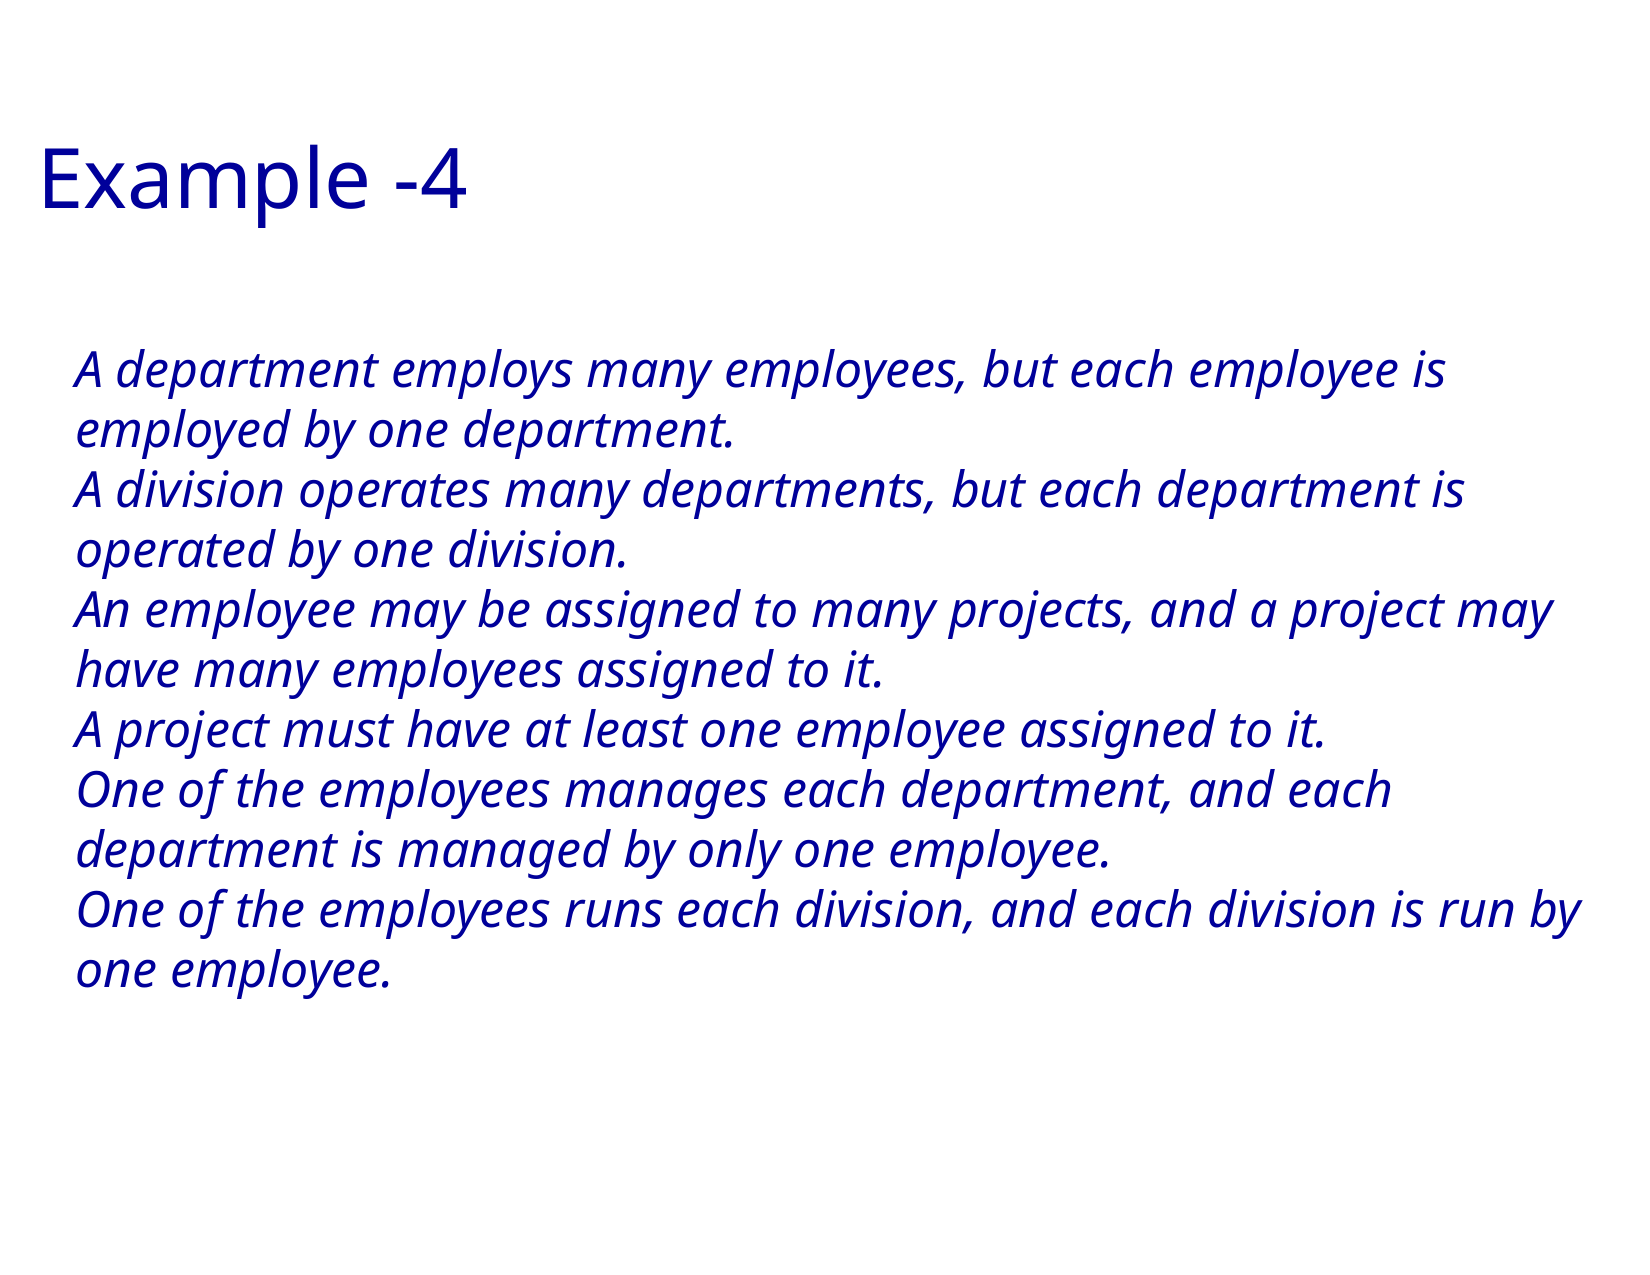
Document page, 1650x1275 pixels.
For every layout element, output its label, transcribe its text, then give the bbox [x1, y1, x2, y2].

list A department employs many employees, but each employee is employed by one department. A division operates many departments, but each department is operated by one division. An employee may be assigned to many projects, and a project may have many employees assigned to it. A project must have at least one employee assigned to it. One of the employees manages each department, and each department is managed by only one employee. One of the employees runs each division, and each division is run by one employee. [75, 337, 1613, 1188]
title Example -4 [37, 125, 1257, 226]
